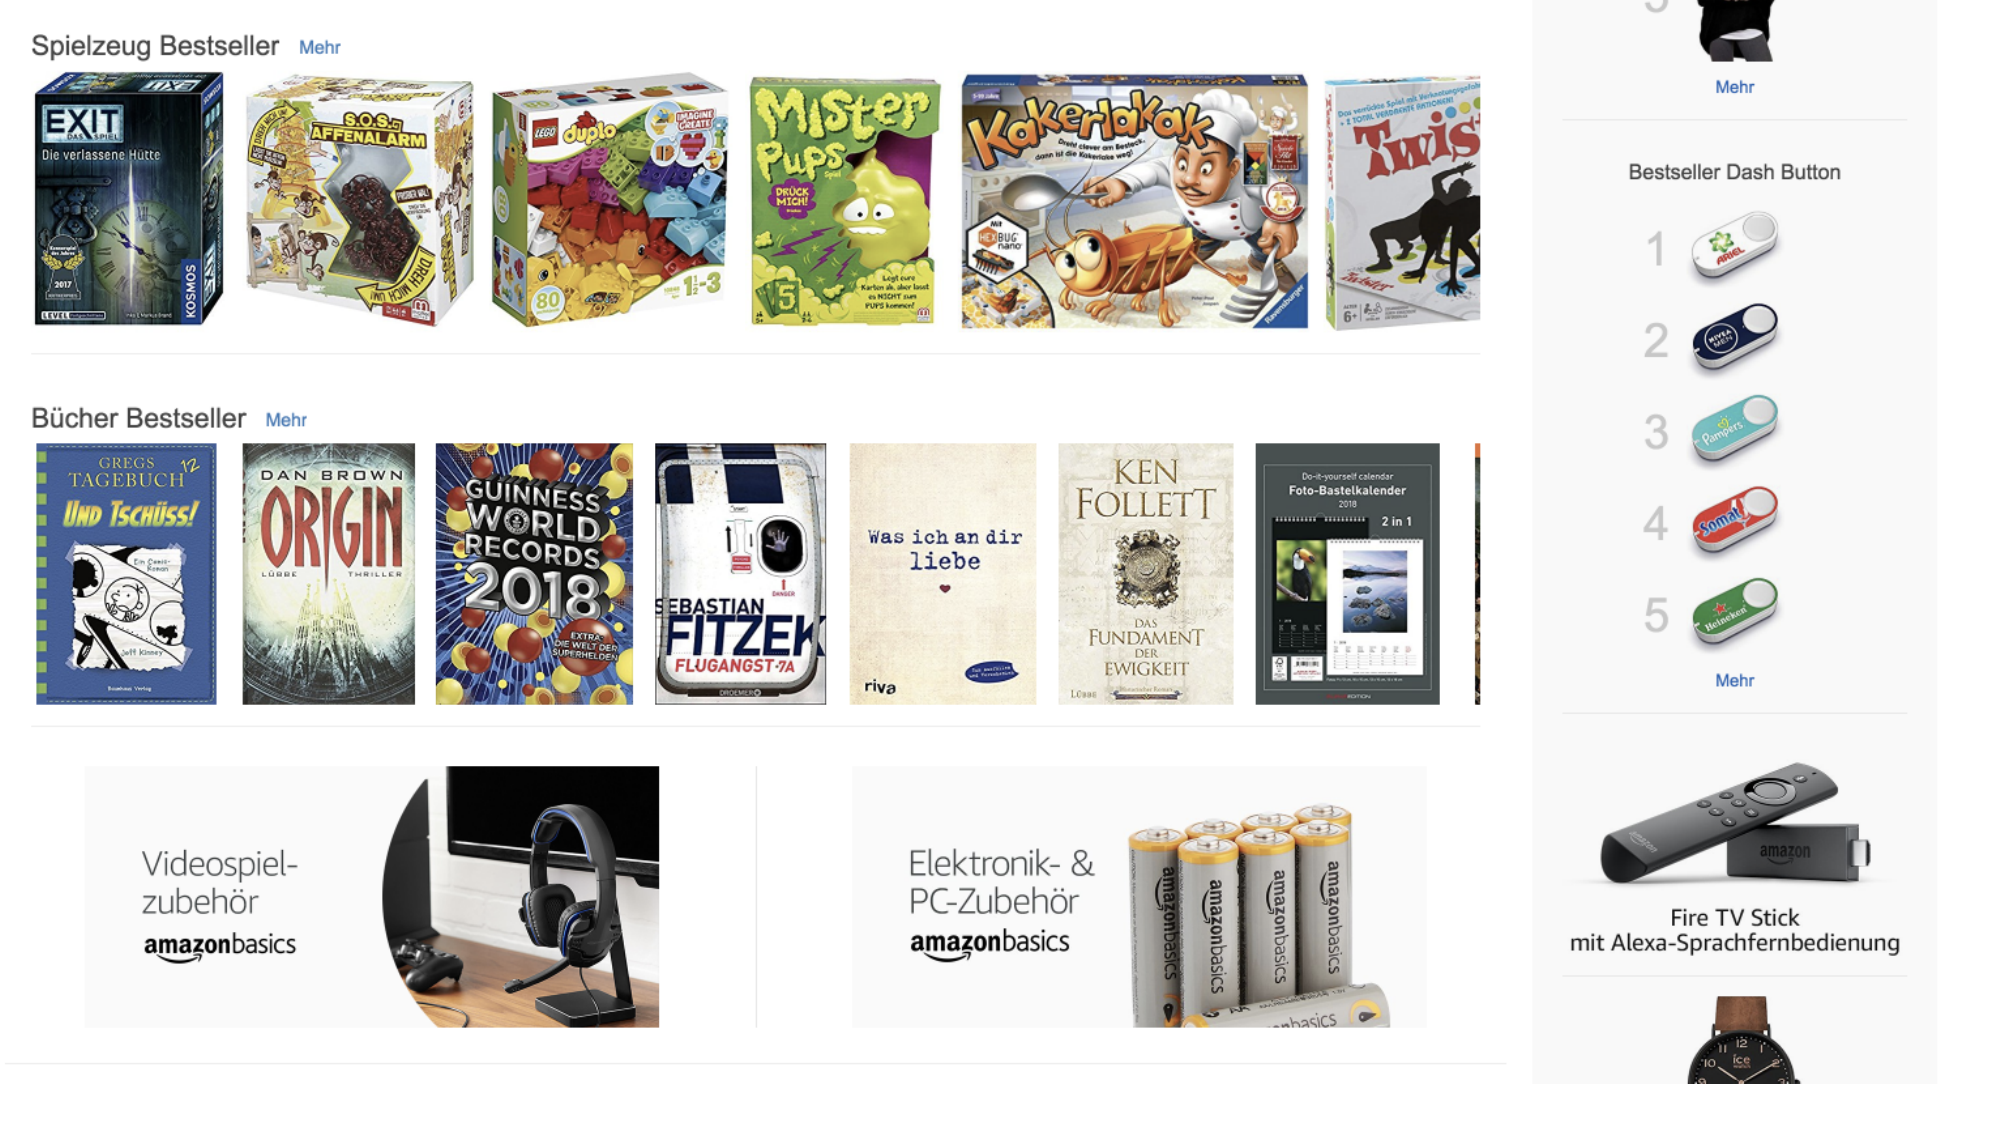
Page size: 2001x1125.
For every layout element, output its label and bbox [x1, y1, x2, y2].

list [0, 0, 2000, 1084]
